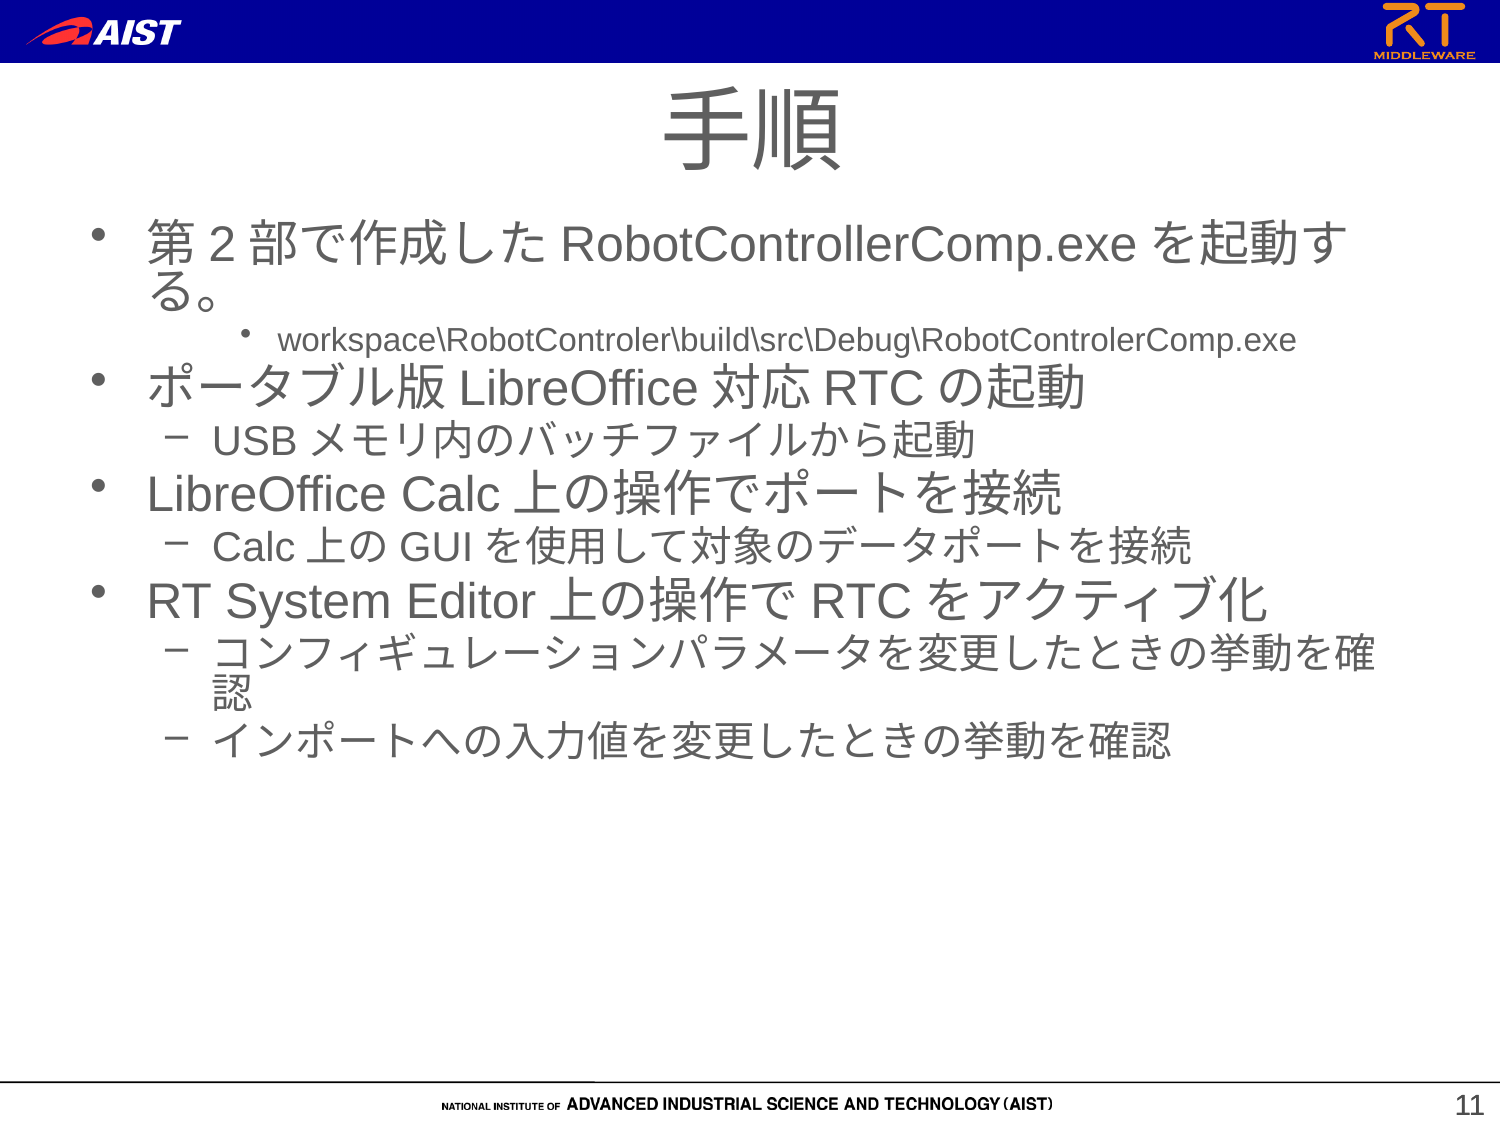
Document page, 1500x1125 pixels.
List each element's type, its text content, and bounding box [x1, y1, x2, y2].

picture [0, 0, 1500, 63]
title 手順 [29, 66, 1474, 208]
picture [442, 1097, 1052, 1110]
text_box 第2部で作成したRobotControllerComp.exeを起動する。 workspace\RobotControler\build\src\Debug\RobotControlerComp.exe ポータブル版LibreOffice対応RTCの起動 USBメモリ内のバッチファイルから起動 LibreOffice Calc上の操作でポートを接続 Calc上のGUIを使用して対象のデータポートを接続 RT System Editor上の操作でRTCをアクティブ化 コンフィギュレーションパラメータを変更したときの挙動を確認 インポートへの入力値を変更したときの挙動を確認 [75, 215, 1415, 947]
text_box 11 [1149, 1078, 1500, 1125]
